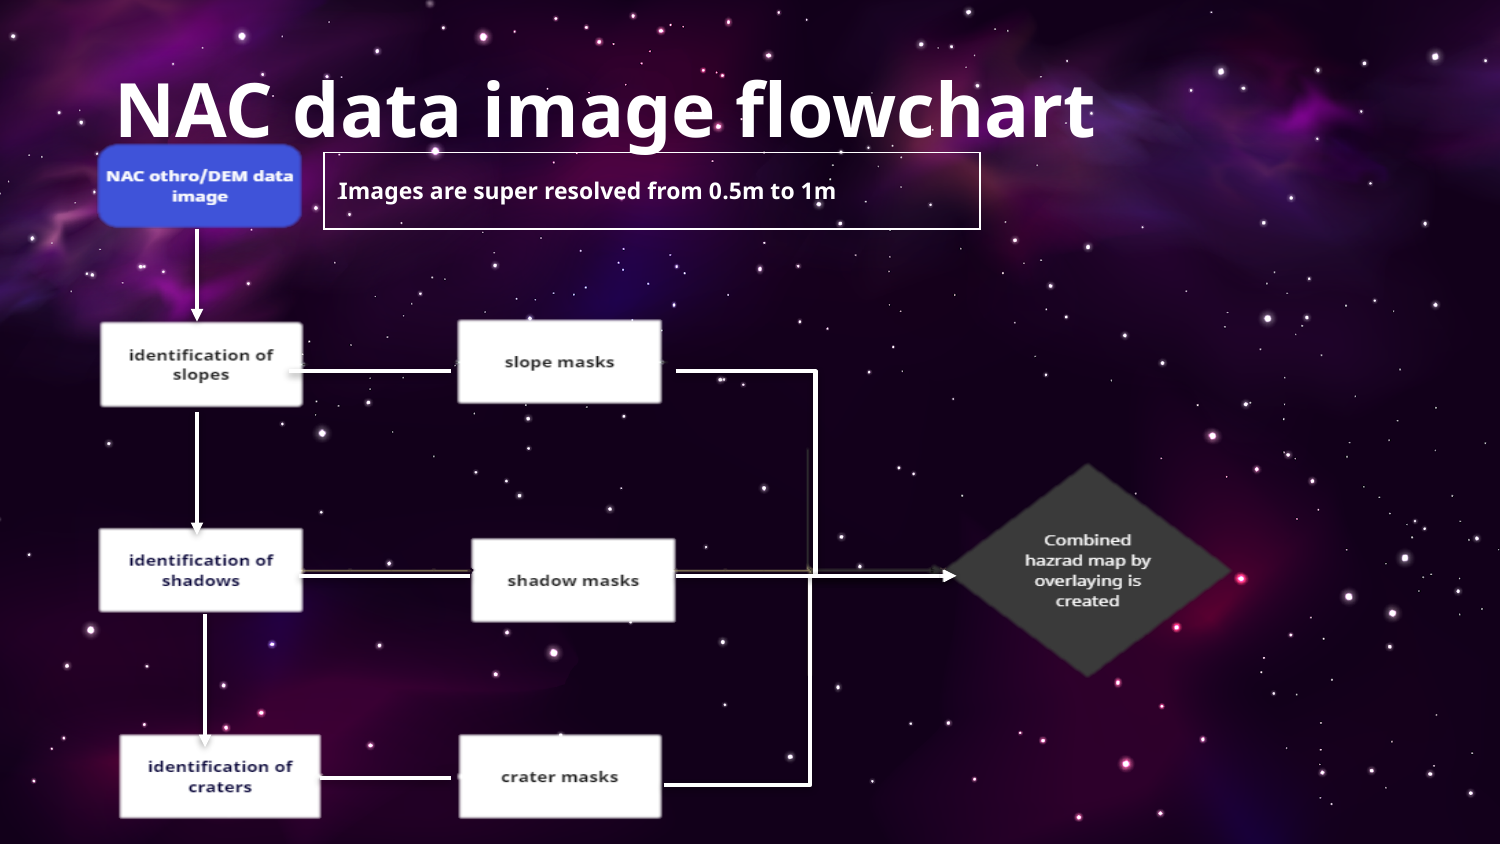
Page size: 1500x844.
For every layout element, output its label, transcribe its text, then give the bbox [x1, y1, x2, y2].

picture [0, 0, 1500, 844]
text_box NAC data image flowchart [99, 60, 1365, 155]
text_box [663, 575, 957, 786]
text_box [675, 370, 956, 575]
